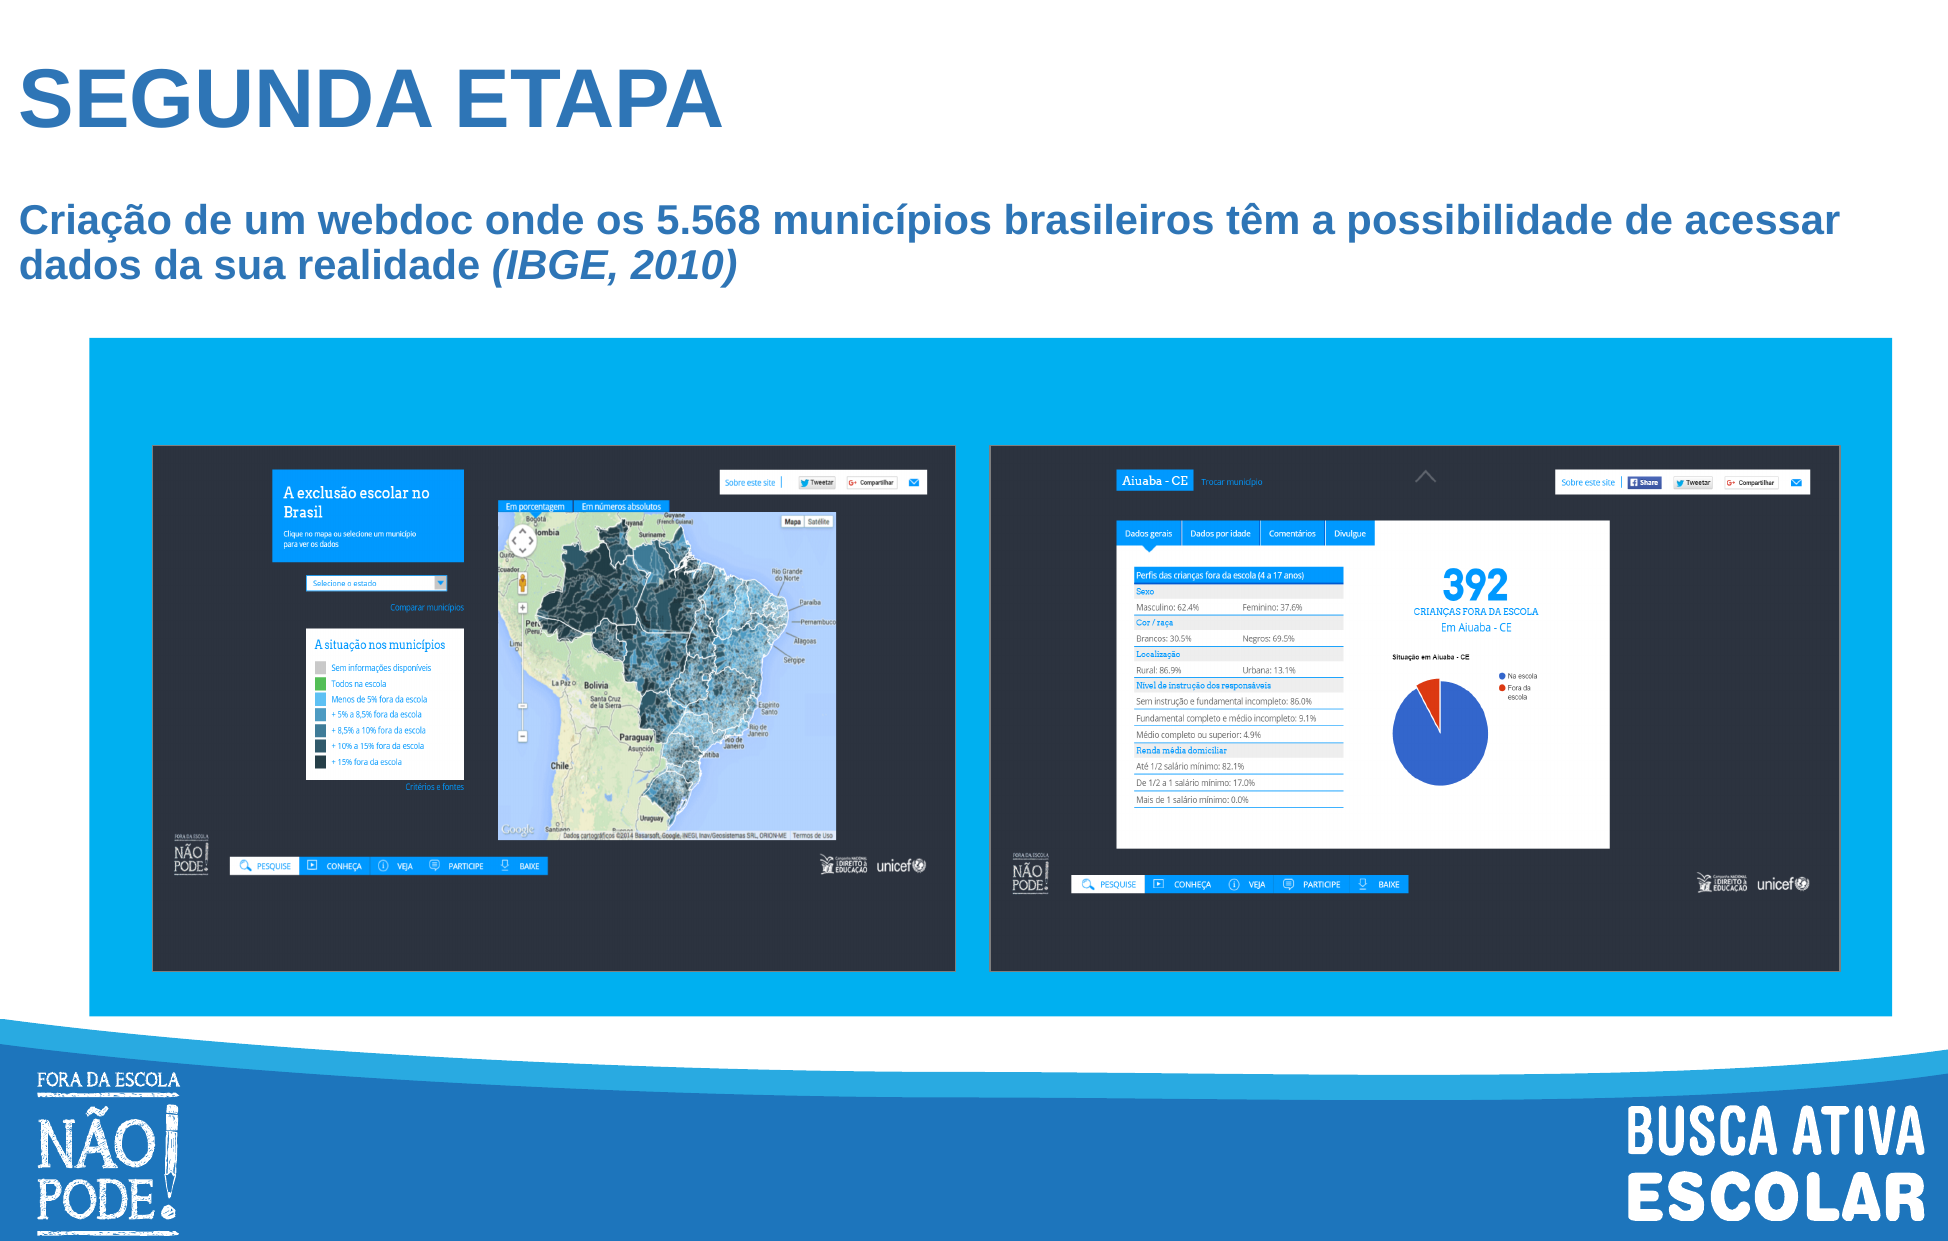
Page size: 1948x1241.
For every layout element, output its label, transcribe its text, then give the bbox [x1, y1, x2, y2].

picture [153, 446, 955, 971]
picture [990, 446, 1840, 971]
text_box [89, 337, 1893, 1017]
title SEGUNDA ETAPA Criação de um webdoc onde os 5.568 municípios brasileiros têm a possibilidade de acessar dados da sua realidade (IBGE, 2010) [18, 55, 1948, 259]
